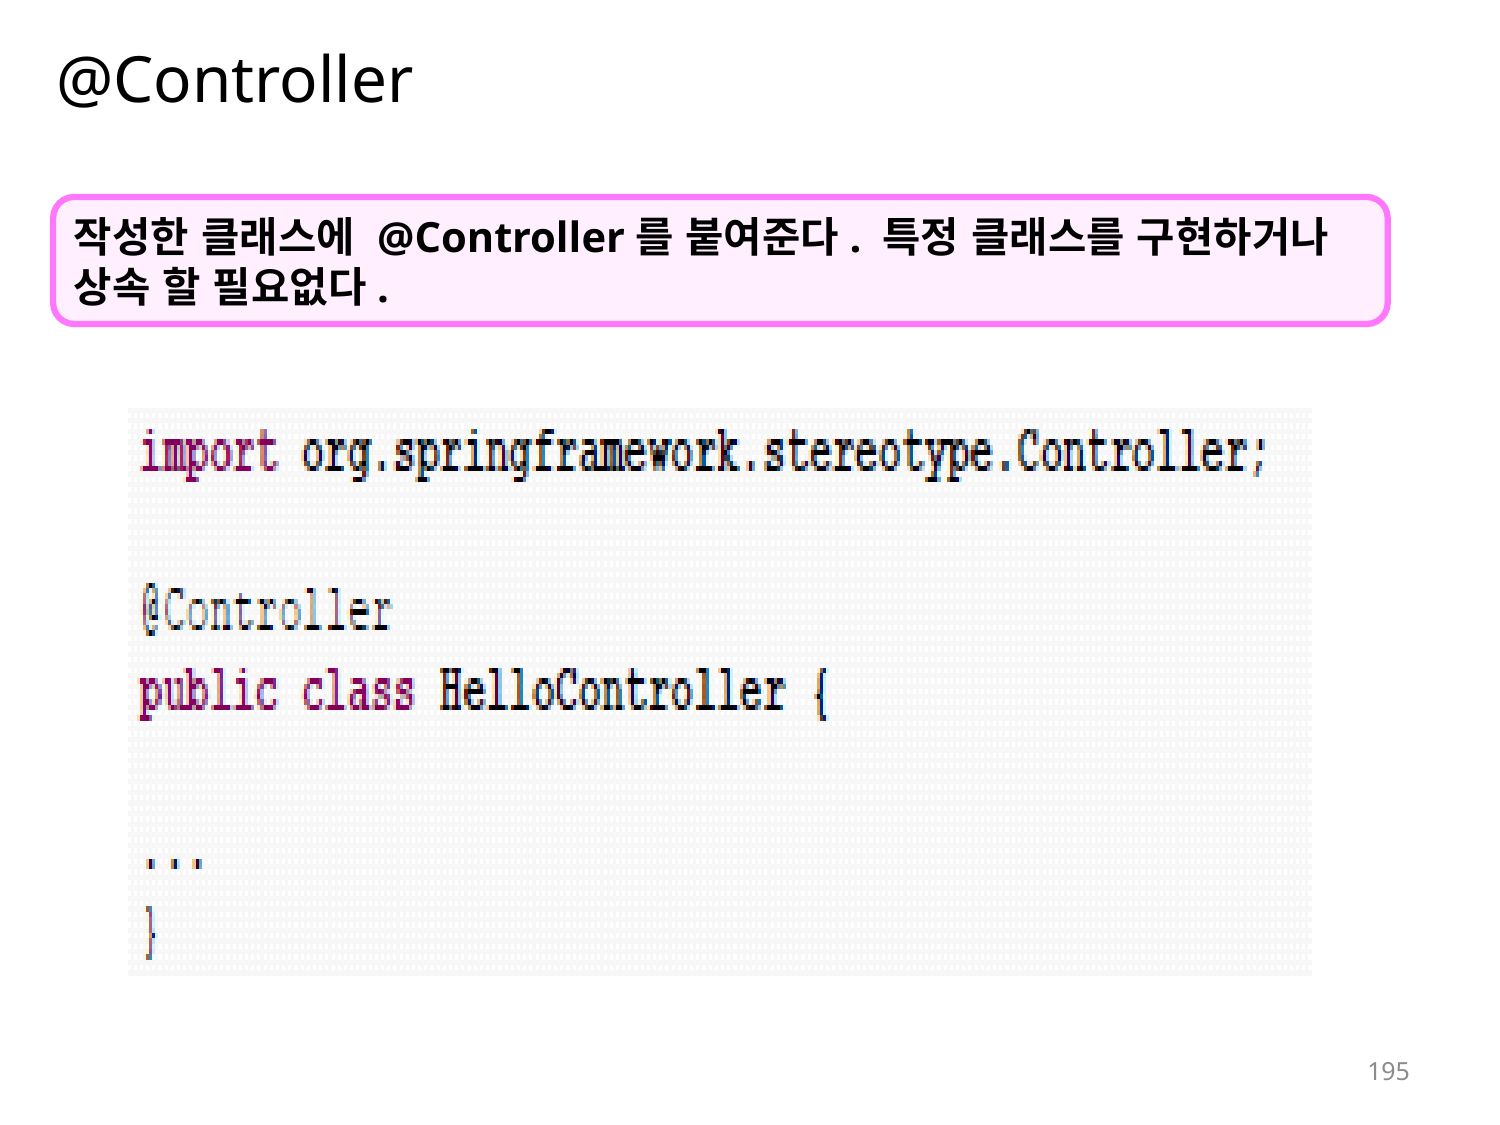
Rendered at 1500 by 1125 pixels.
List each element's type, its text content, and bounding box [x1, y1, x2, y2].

text_box 작성한 클래스에 @Controller를 붙여준다. 특정 클래스를 구현하거나 상속 할 필요없다. [53, 196, 1388, 325]
title @Controller [41, 31, 1459, 124]
slide_number 195 [1074, 1042, 1425, 1103]
picture [128, 408, 1313, 977]
